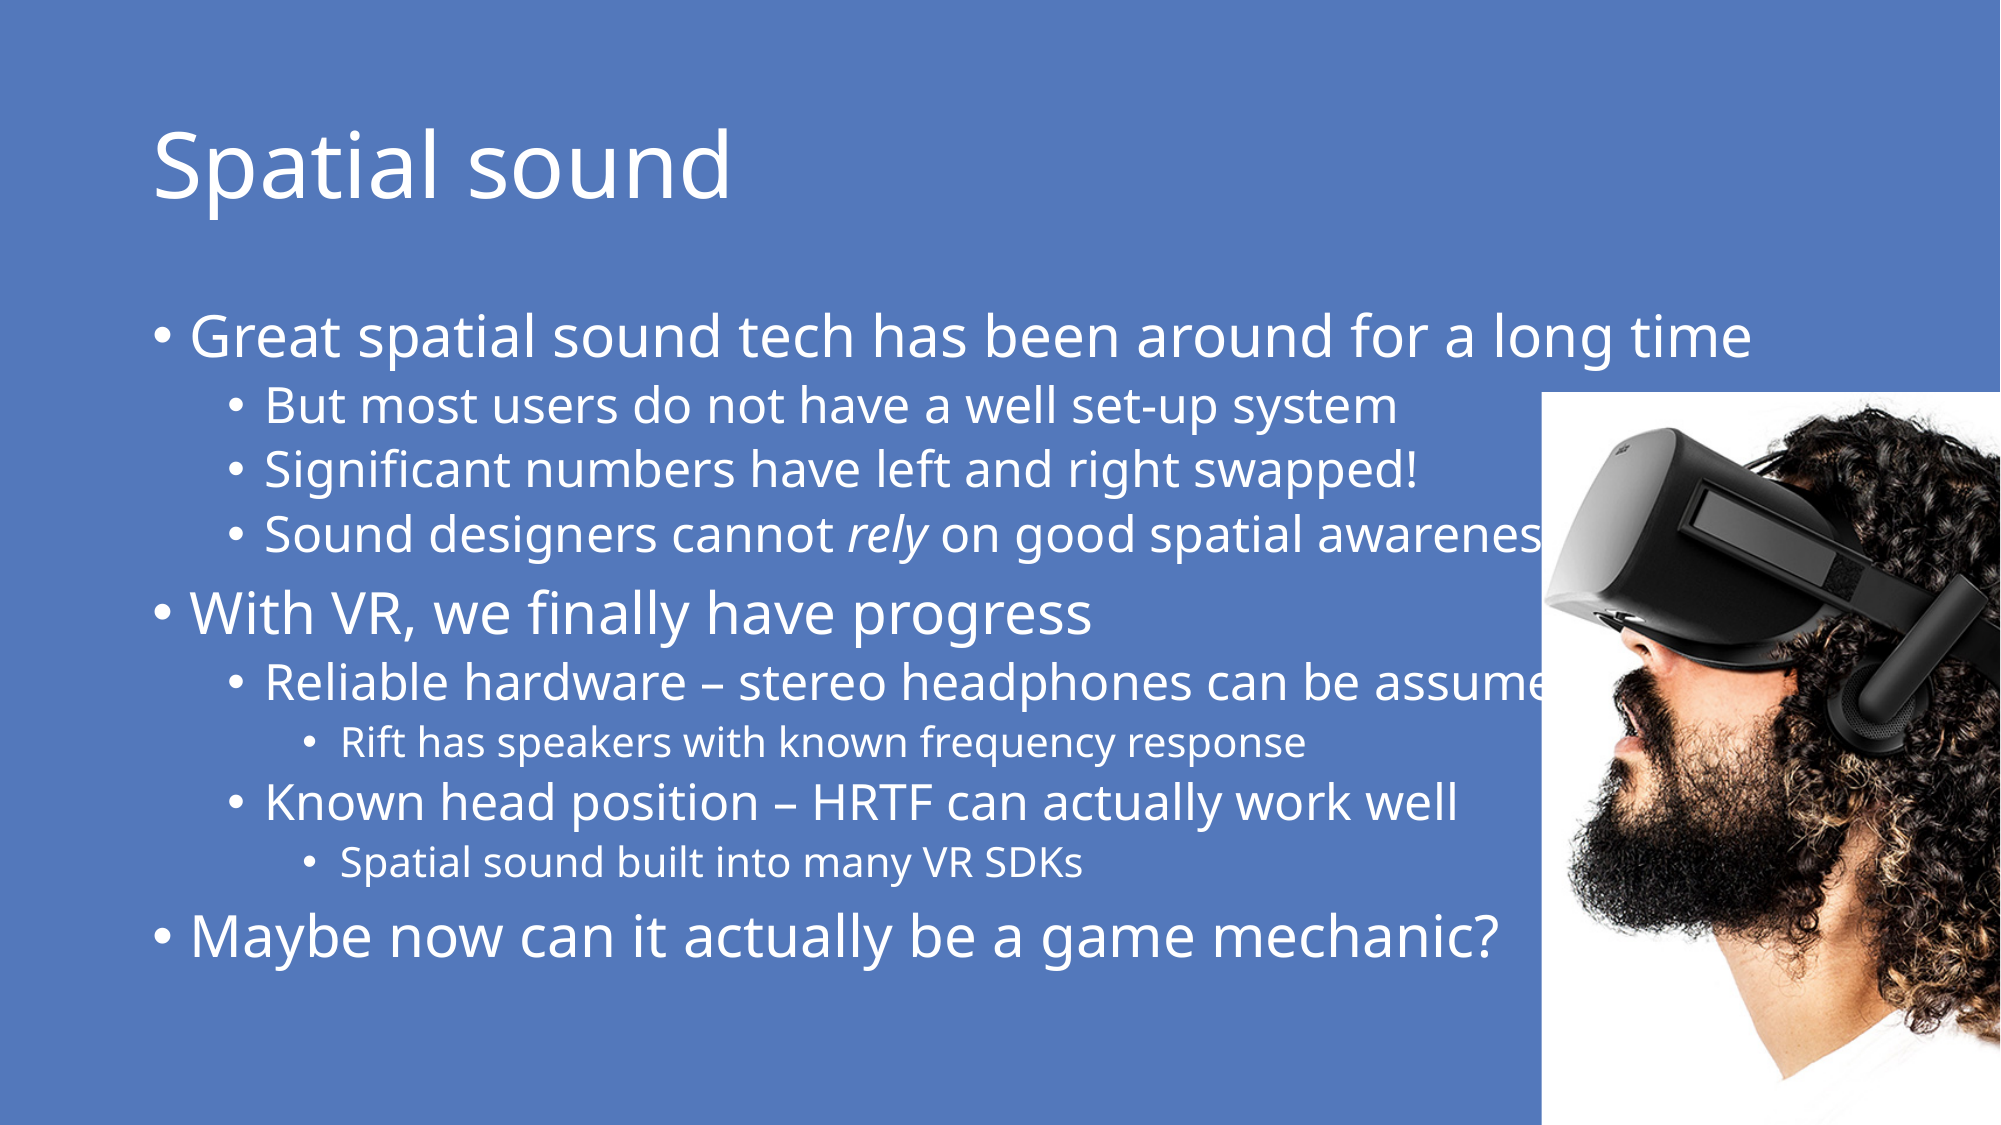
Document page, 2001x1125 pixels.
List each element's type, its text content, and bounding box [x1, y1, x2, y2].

title Spatial sound [137, 59, 1863, 278]
list Great spatial sound tech has been around for a long time But most users do not have a well set-up system Significant numbers have left and right swapped! Sound designers cannot rely on good spatial awareness With VR, we finally have progress Reliable hardware – stereo headphones can be assumed Rift has speakers with known frequency response Known head position – HRTF can actually work well Spatial sound built into many VR SDKs Maybe now can it actually be a game mechanic? [137, 299, 1863, 1014]
picture [1541, 392, 2001, 1125]
